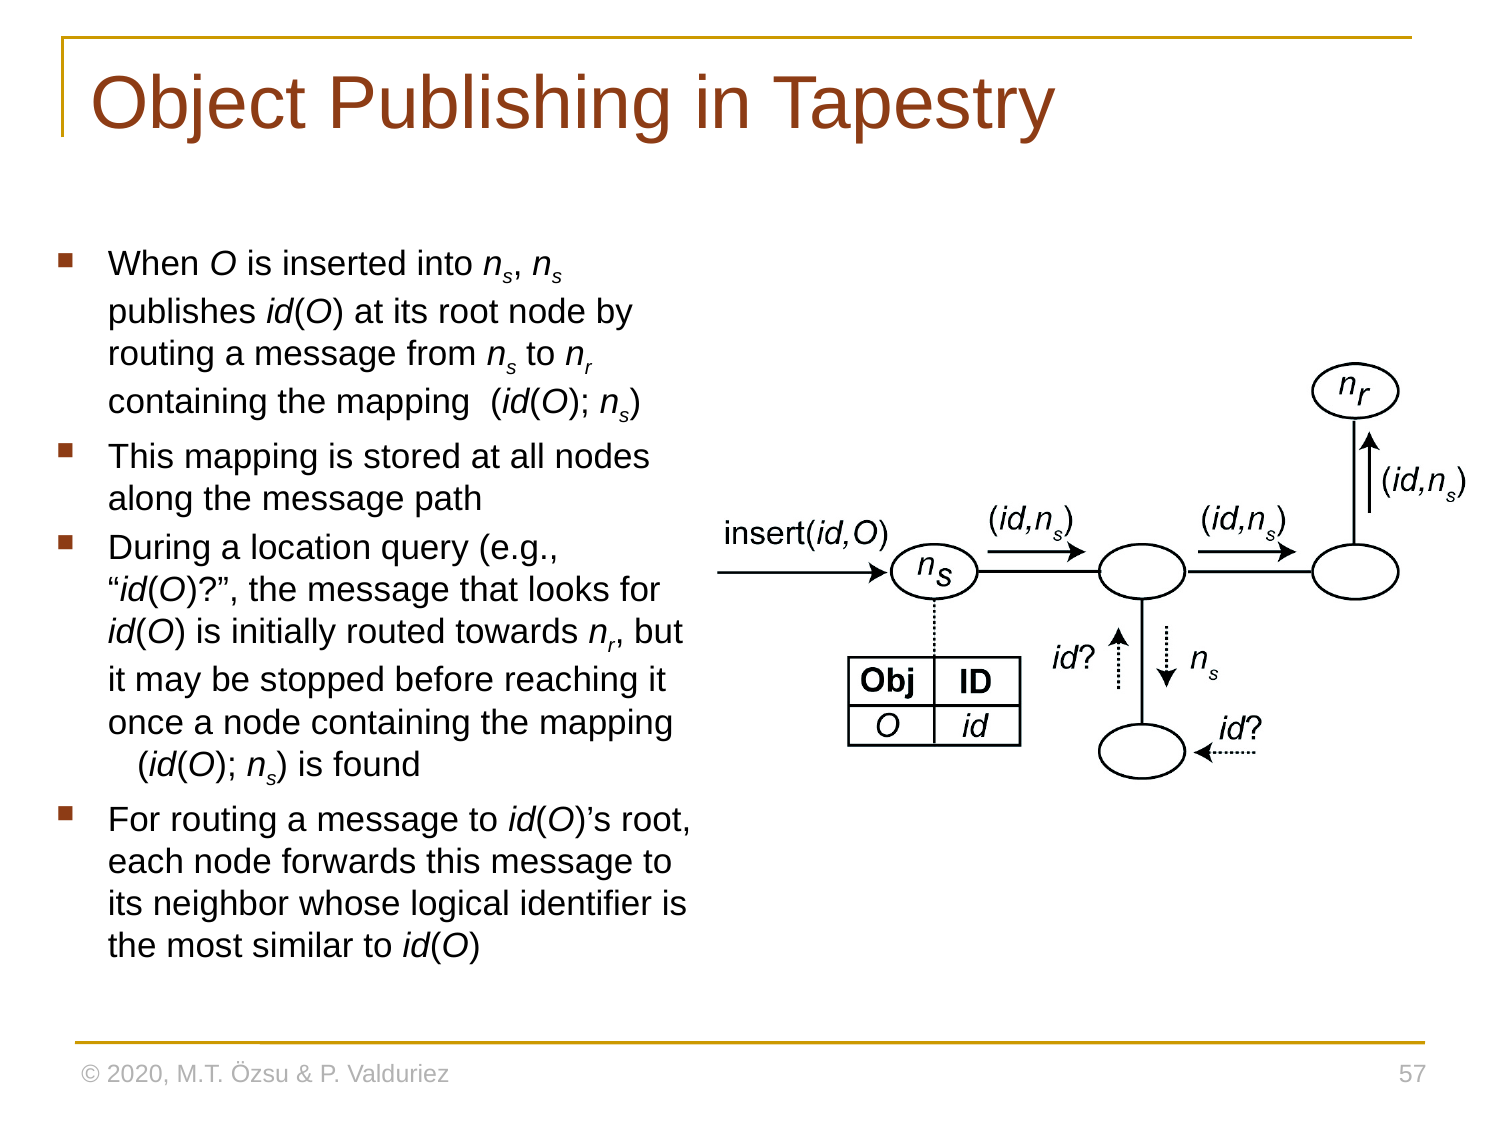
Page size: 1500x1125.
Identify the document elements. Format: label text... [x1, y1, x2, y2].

slide_number 57 [1104, 1042, 1442, 1103]
list When O is inserted into ns, ns publishes id(O) at its root node by routing a message from ns to nr containing the mapping (id(O); ns) This mapping is stored at all nodes along the message path During a location query (e.g., “id(O)?”, the message that looks for id(O) is initially routed towards nr, but it may be stopped before reaching it once a node containing the mapping (id(O); ns) is found For routing a message to id(O)’s root, each node forwards this message to its neighbor whose logical identifier is the most similar to id(O) [41, 232, 711, 1014]
picture [684, 362, 1490, 788]
title Object Publishing in Tapestry [74, 45, 1426, 233]
footer © 2020, M.T. Özsu & P. Valduriez [66, 1042, 573, 1103]
